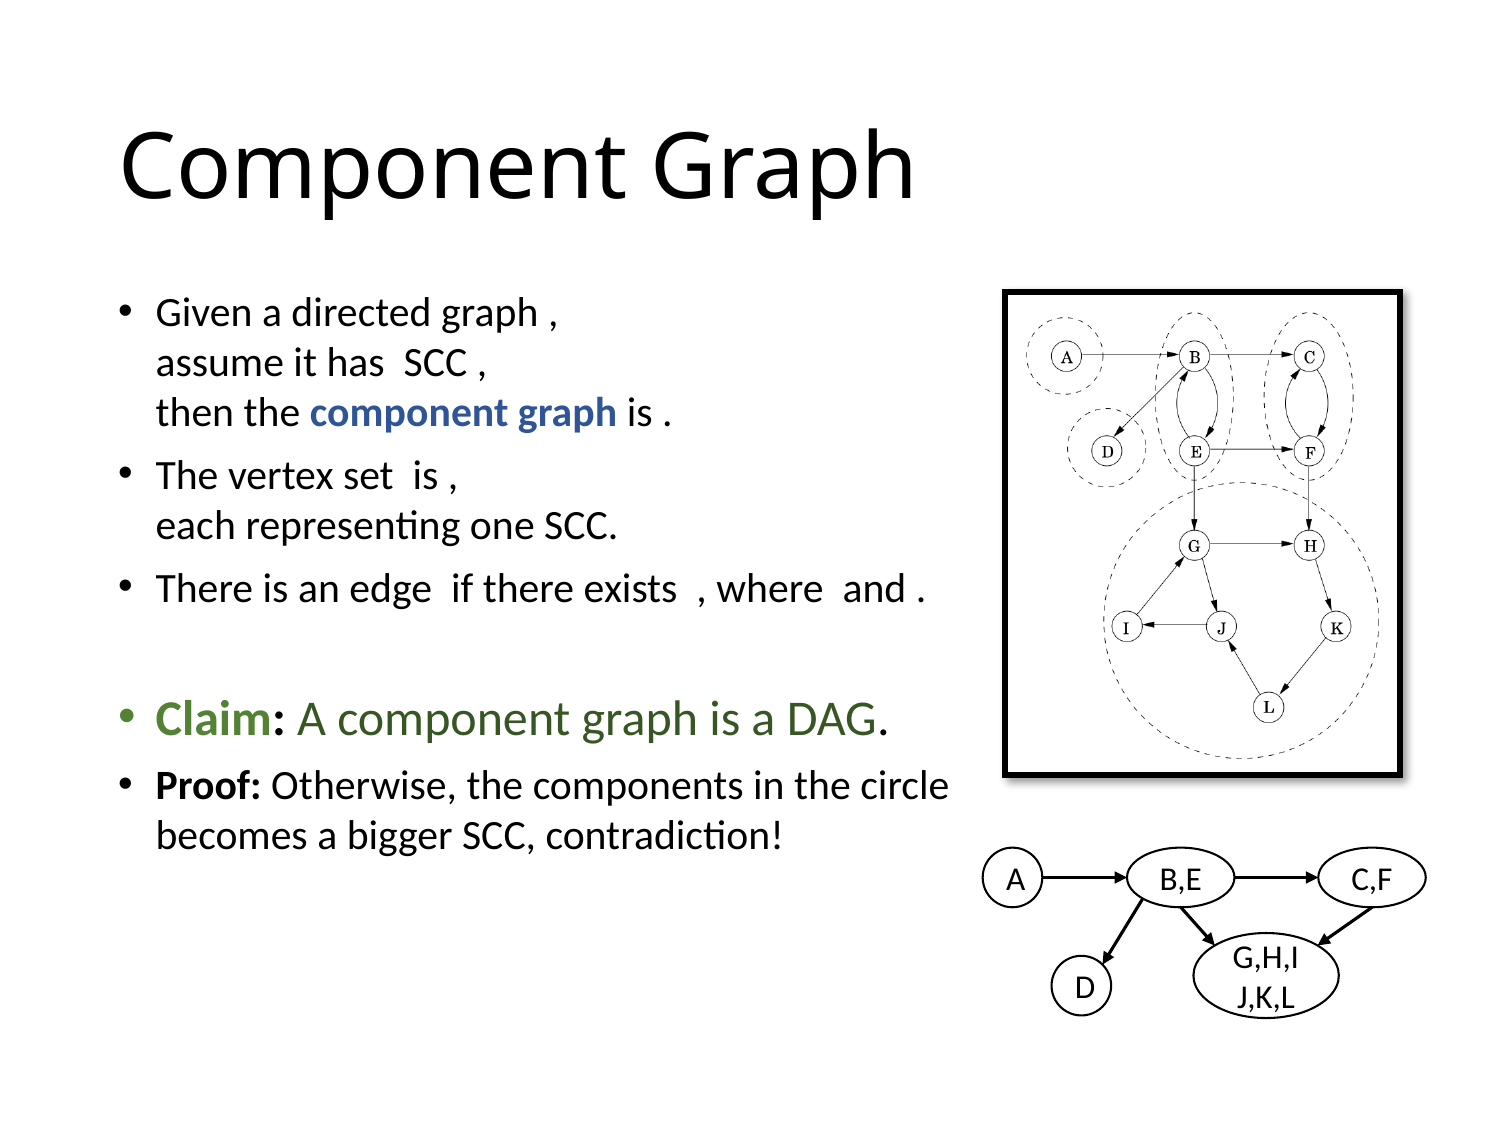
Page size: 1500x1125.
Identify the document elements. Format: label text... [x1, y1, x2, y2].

title Component Graph [103, 59, 1397, 278]
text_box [982, 847, 1426, 1019]
picture [1008, 294, 1397, 773]
